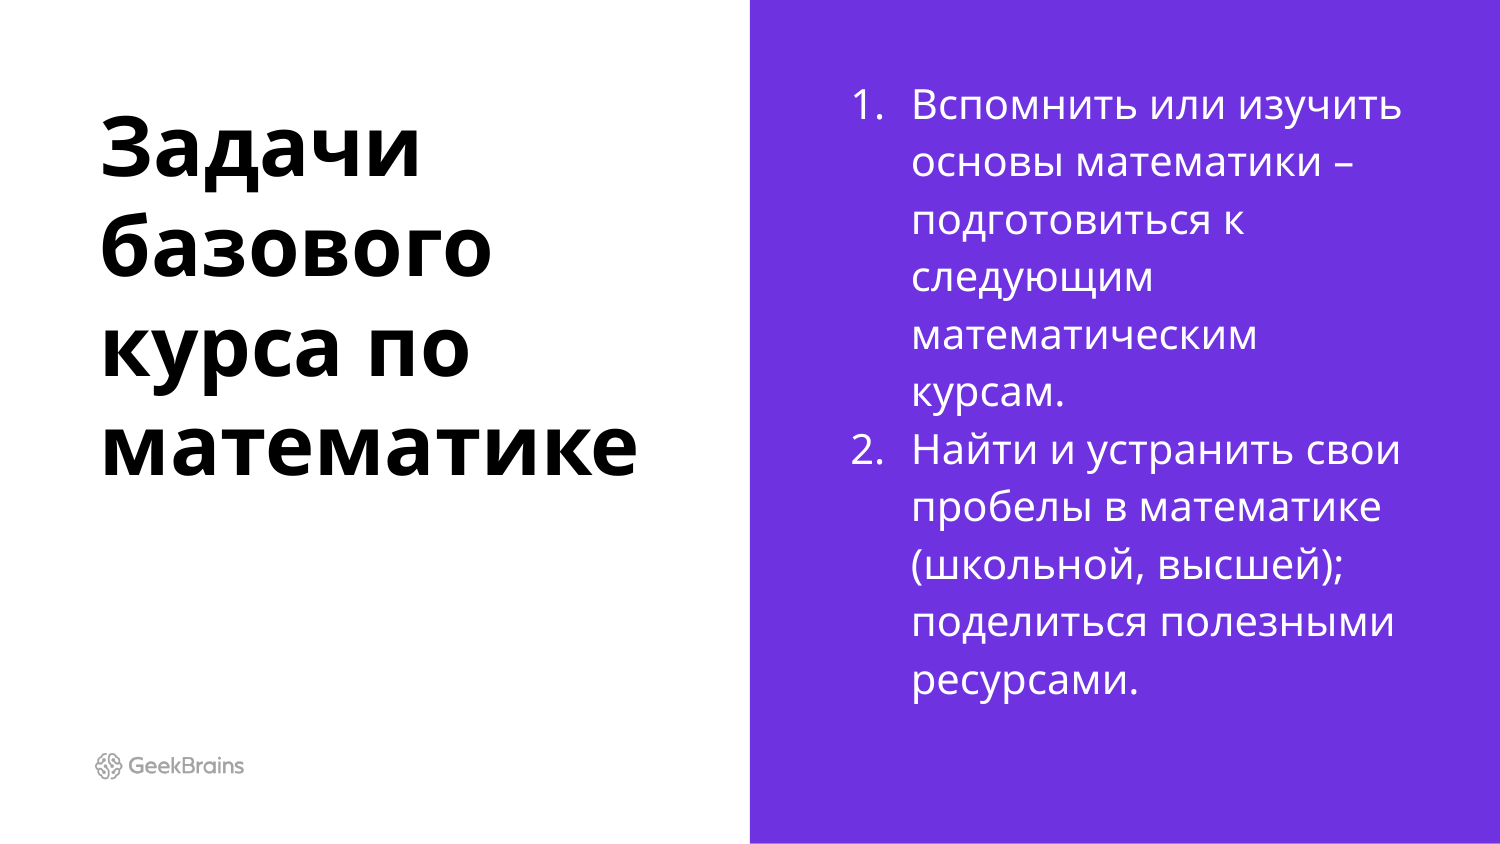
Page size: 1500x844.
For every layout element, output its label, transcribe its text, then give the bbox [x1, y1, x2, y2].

title Задачи базового курса по математике [84, 85, 661, 499]
list Вспомнить или изучить основы математики – подготовиться к следующим математическим курсам. Найти и устранить свои пробелы в математике (школьной, высшей); поделиться полезными ресурсами. [820, 62, 1420, 729]
